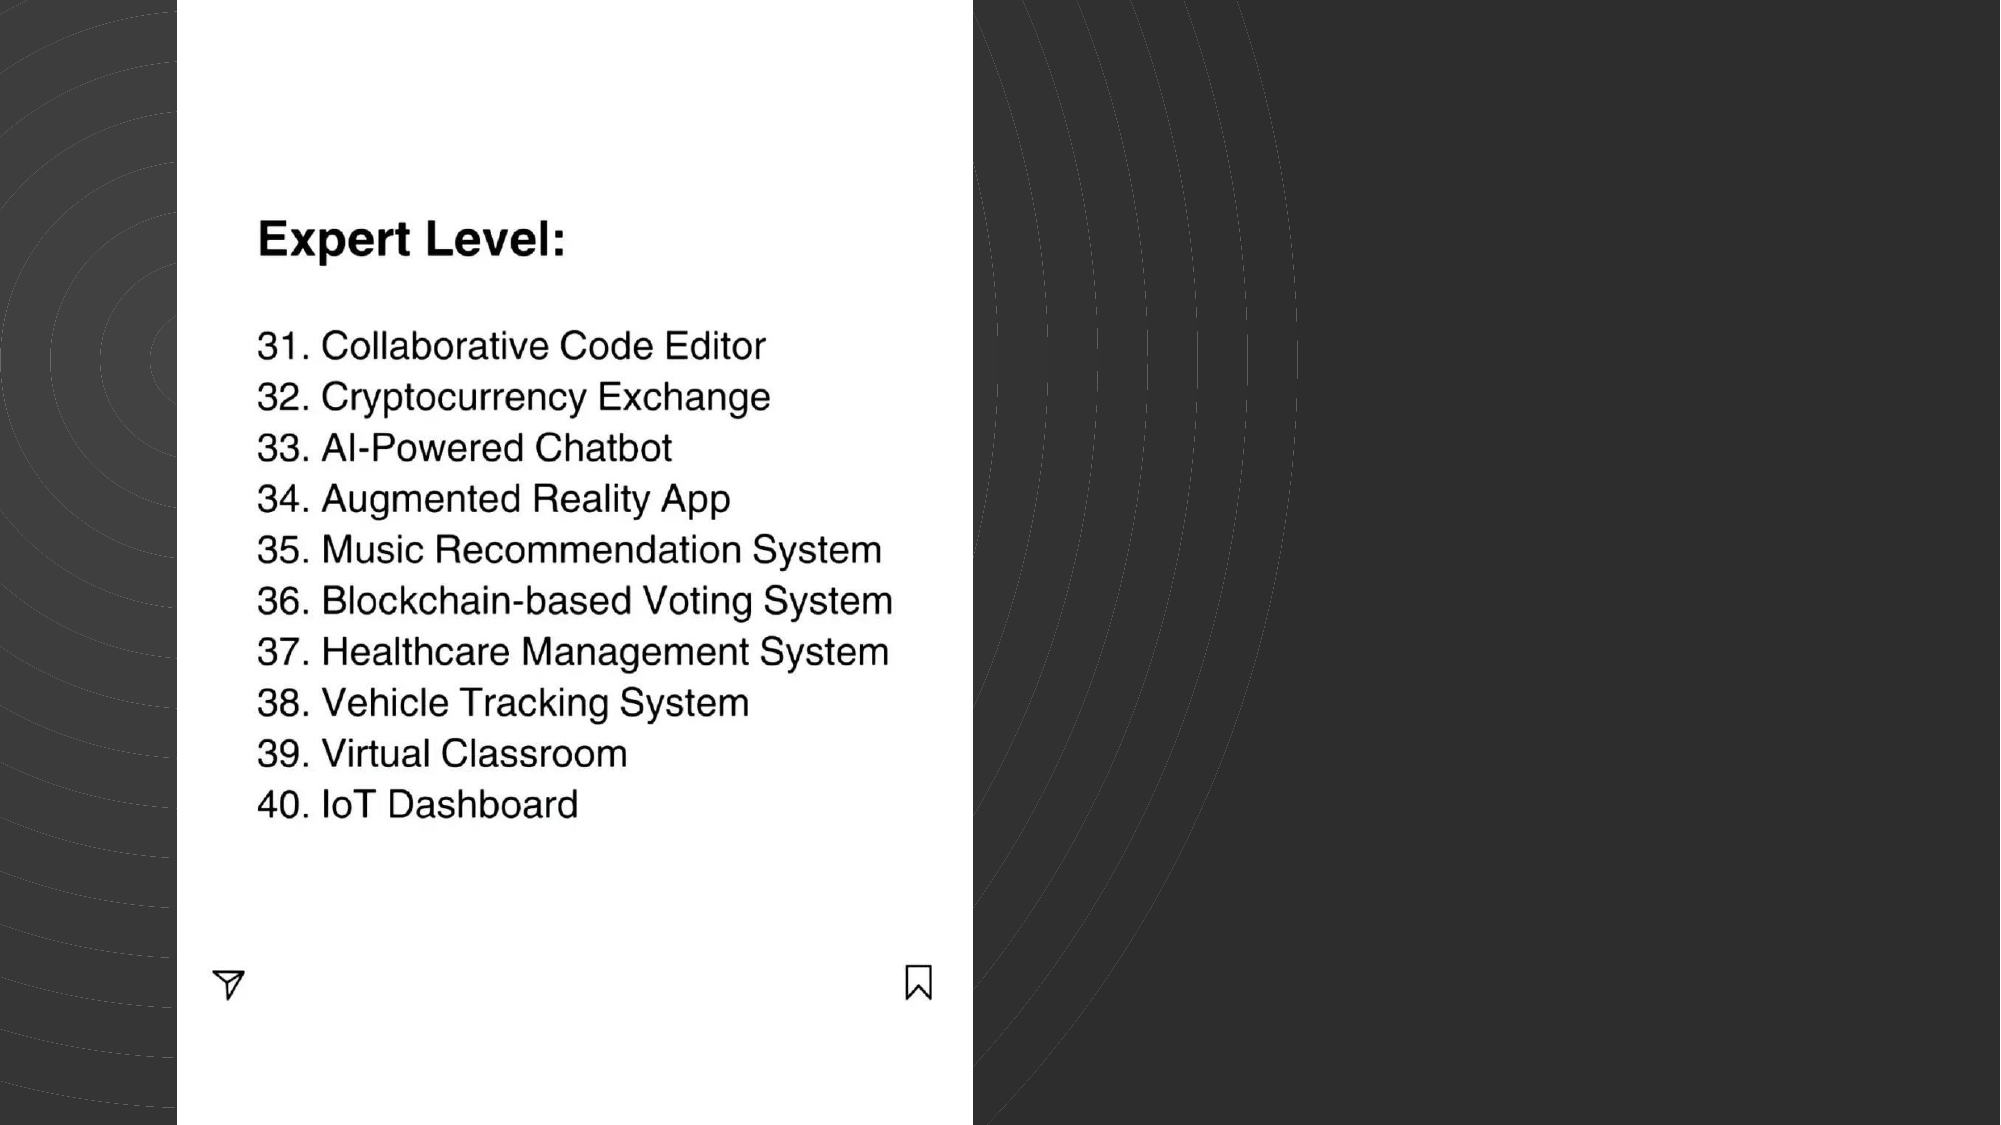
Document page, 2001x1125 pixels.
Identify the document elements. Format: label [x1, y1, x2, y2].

picture [177, 0, 974, 1125]
